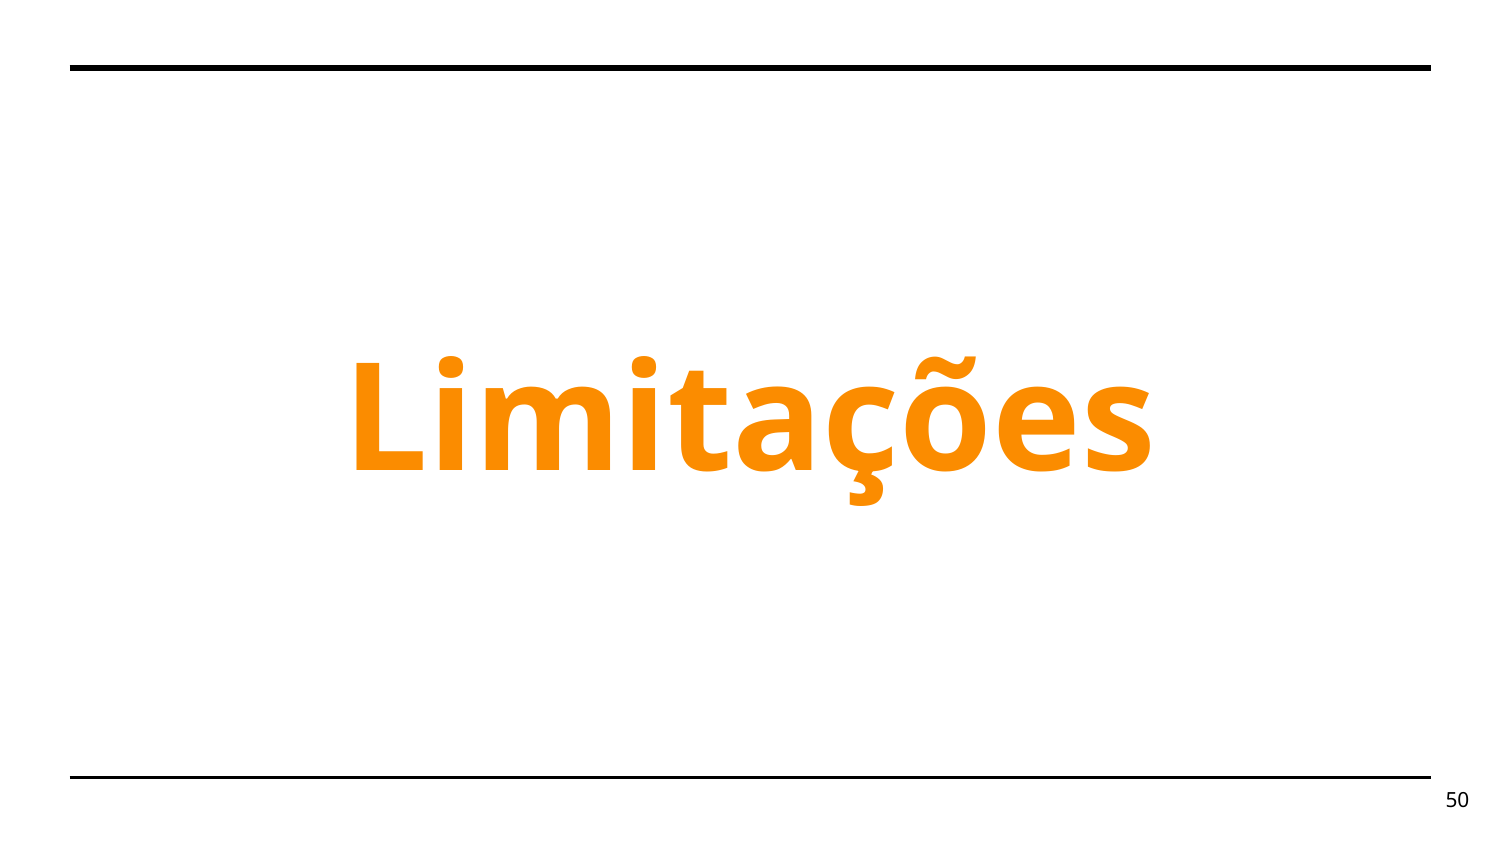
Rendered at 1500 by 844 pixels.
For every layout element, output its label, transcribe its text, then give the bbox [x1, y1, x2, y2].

title Limitações [40, 214, 1460, 606]
slide_number 50 [1394, 769, 1484, 834]
